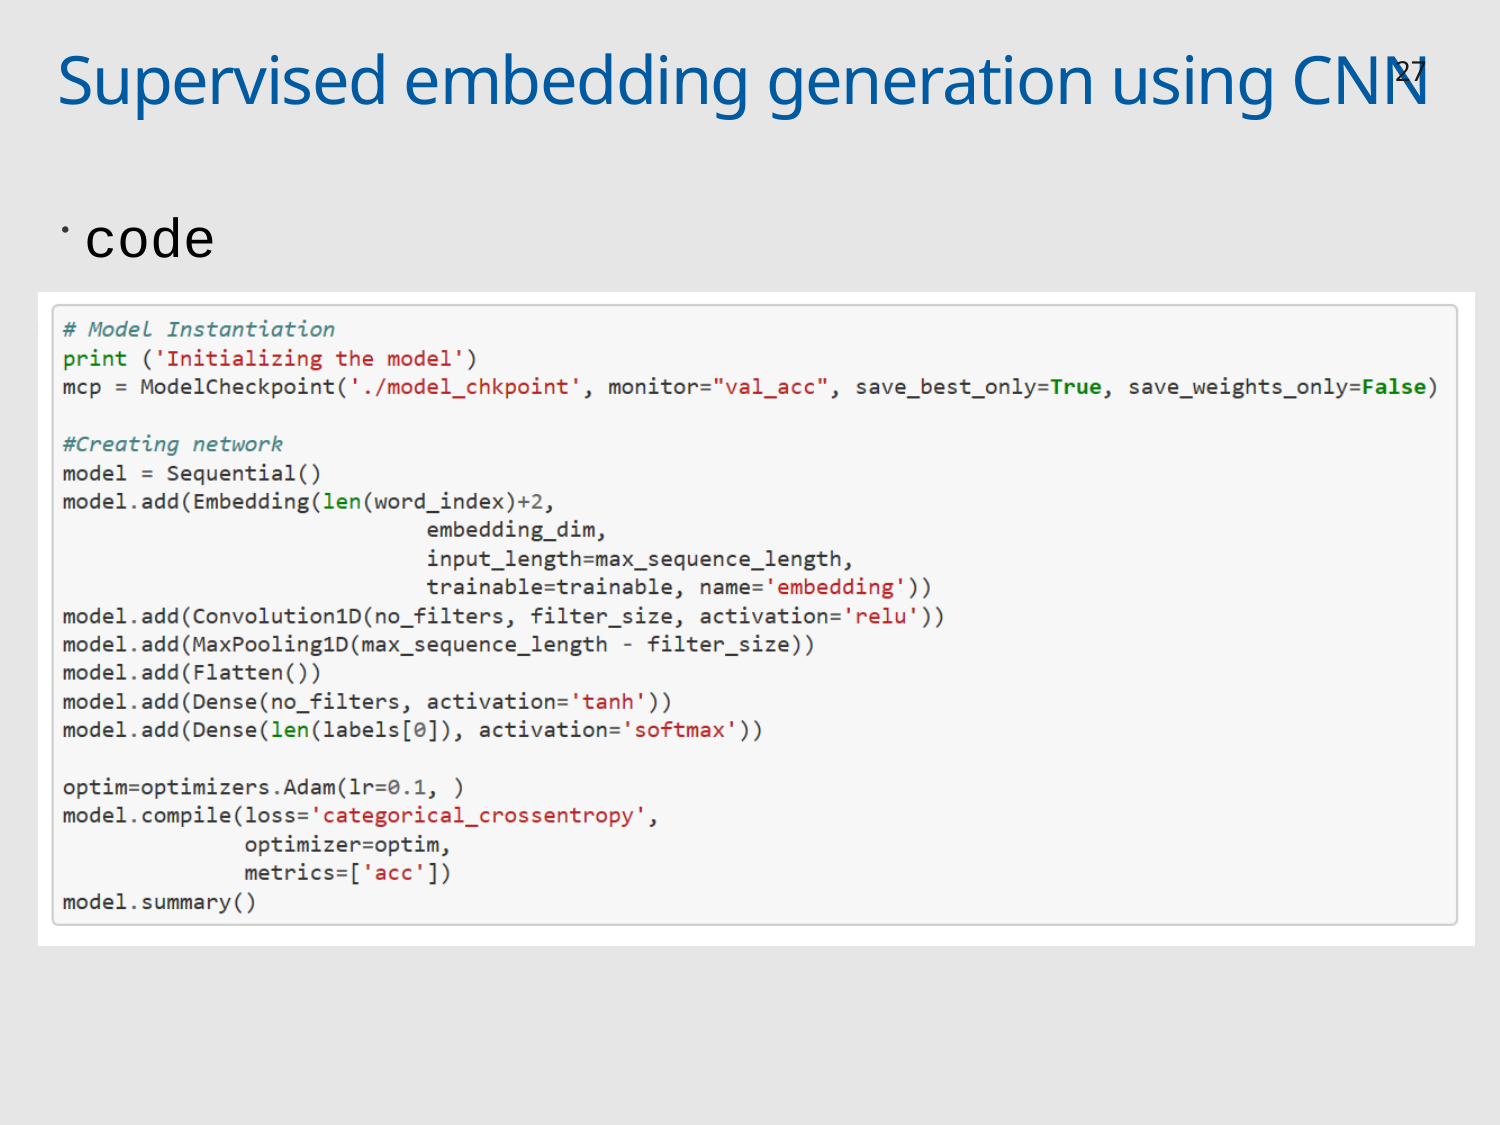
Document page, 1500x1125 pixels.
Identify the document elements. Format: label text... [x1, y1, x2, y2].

title Supervised embedding generation using CNN [33, 31, 1468, 180]
text_box 27 [1373, 37, 1500, 106]
picture [37, 292, 1476, 946]
list code [33, 194, 1467, 287]
